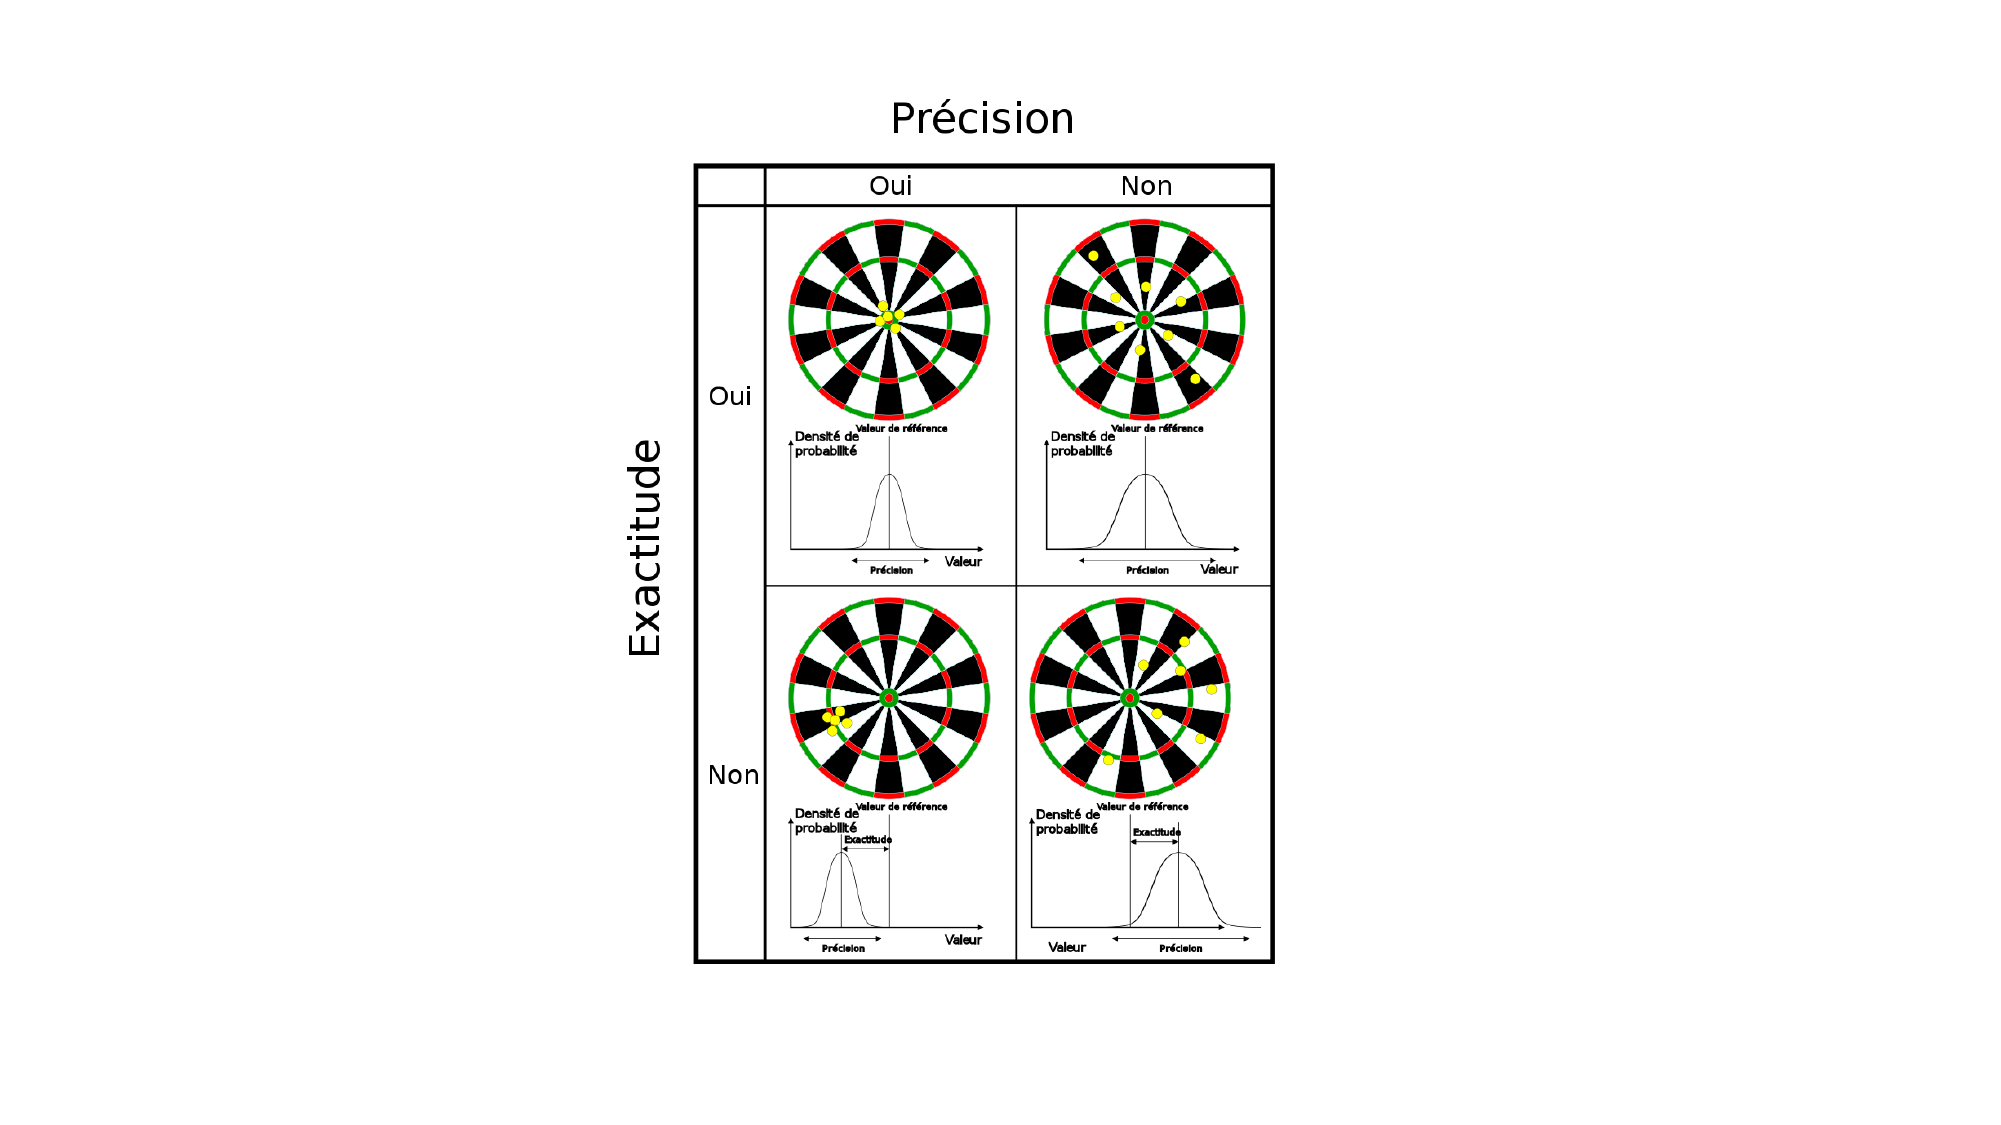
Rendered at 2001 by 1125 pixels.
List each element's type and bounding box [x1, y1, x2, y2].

picture [621, 94, 1275, 964]
